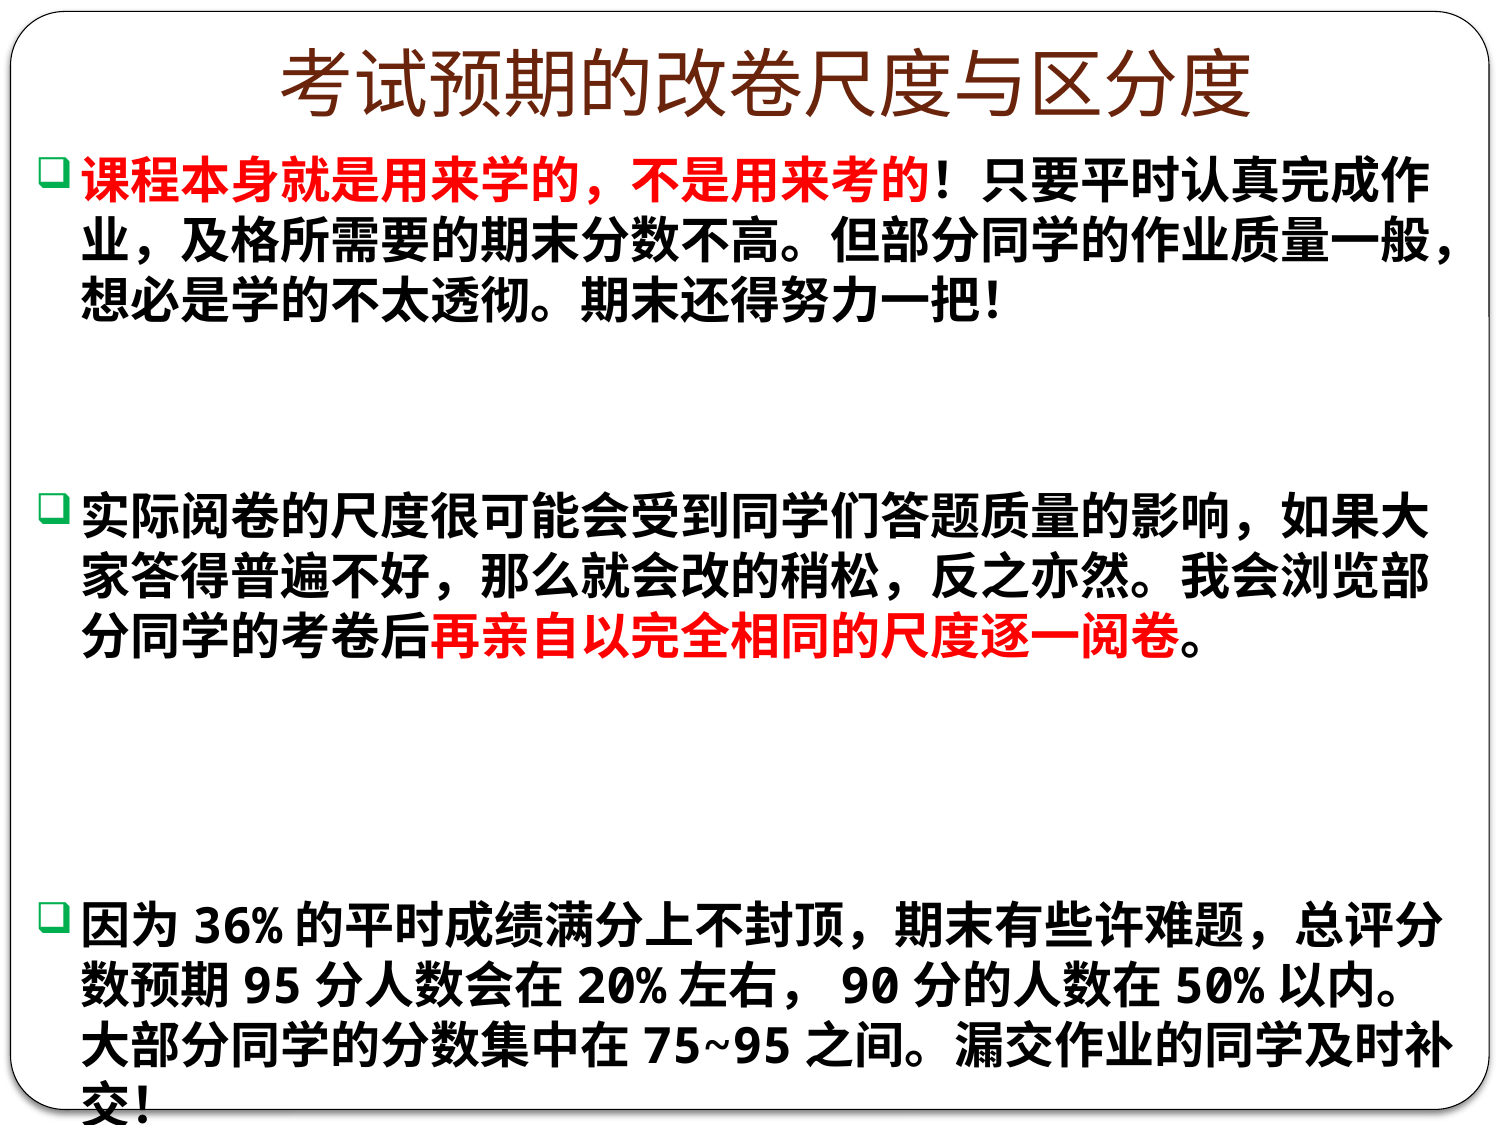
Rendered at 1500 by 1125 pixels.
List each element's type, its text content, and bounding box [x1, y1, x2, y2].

title 考试预期的改卷尺度与区分度 [128, 0, 1404, 141]
text_box 课程本身就是用来学的，不是用来考的！只要平时认真完成作业，及格所需要的期末分数不高。但部分同学的作业质量一般，想必是学的不太透彻。期末还得努力一把！ 实际阅卷的尺度很可能会受到同学们答题质量的影响，如果大家答得普遍不好，那么就会改的稍松，反之亦然。我会浏览部分同学的考卷后再亲自以完全相同的尺度逐一阅卷。 因为36%的平时成绩满分上不封顶，期末有些许难题，总评分数预期95分人数会在20%左右，90分的人数在50%以内。大部分同学的分数集中在75~95之间。漏交作业的同学及时补交！ [20, 141, 1480, 1125]
